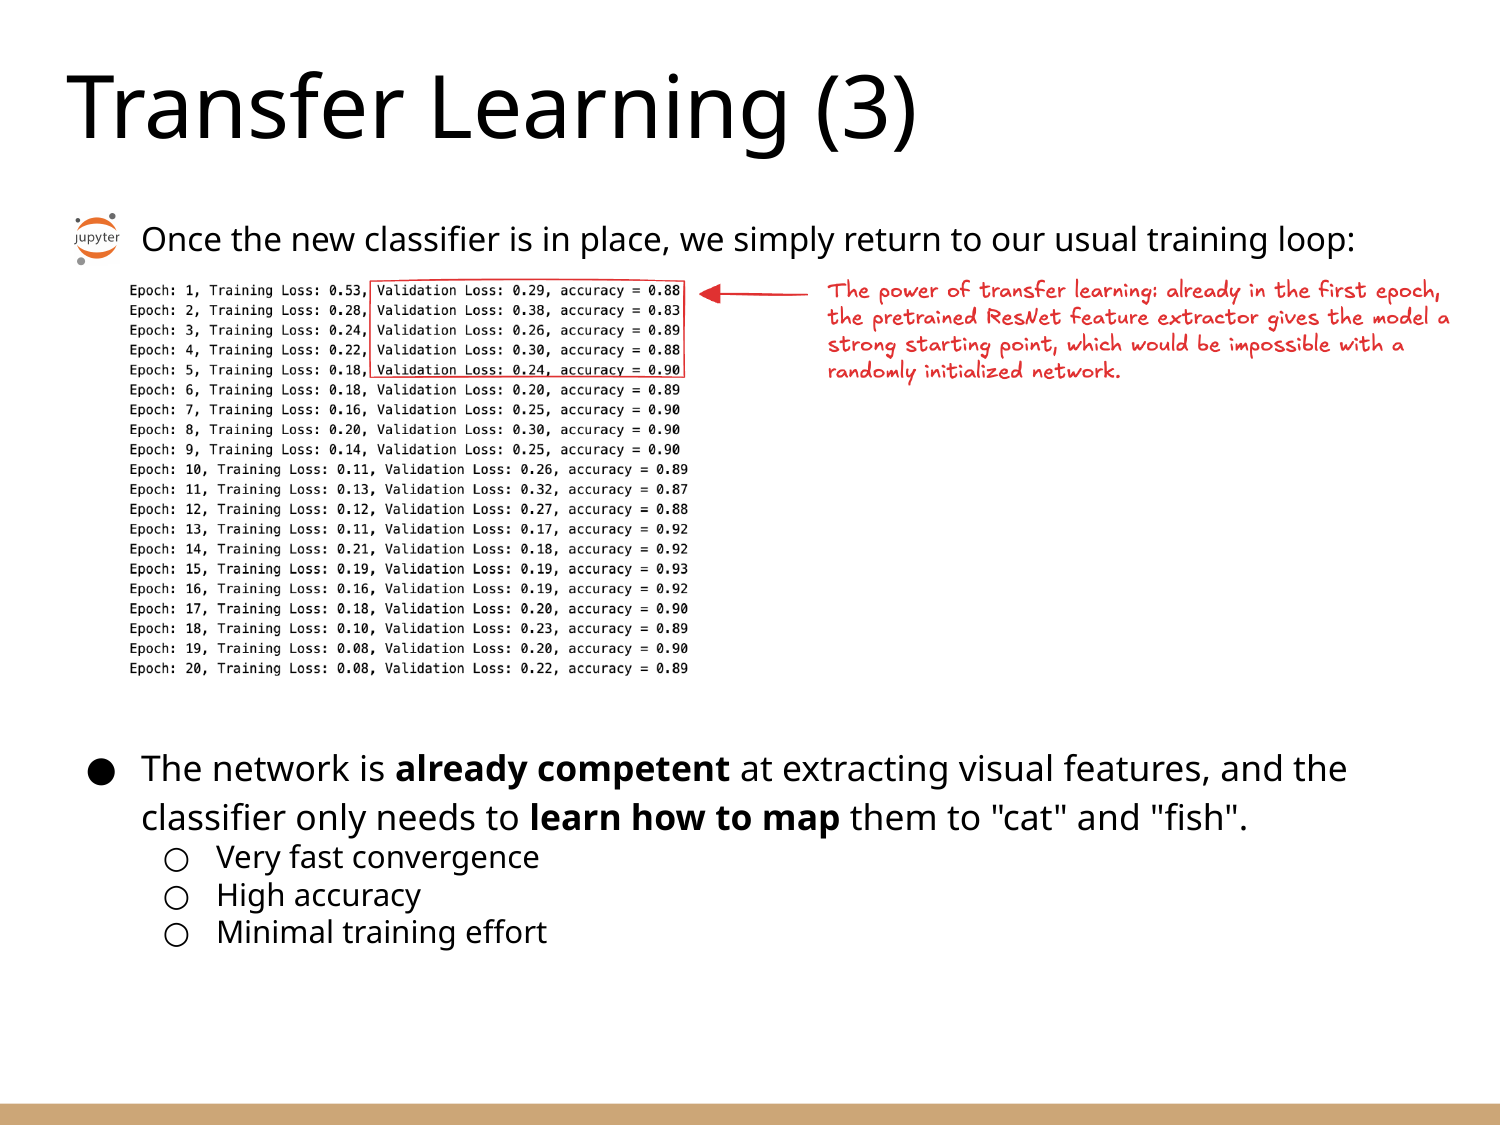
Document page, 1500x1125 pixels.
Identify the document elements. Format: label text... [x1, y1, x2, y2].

title Transfer Learning (3) [51, 69, 1449, 172]
list Once the new classifier is in place, we simply return to our usual training loop: The network is already competent at extracting visual features, and the classifier only needs to learn how to map them to "cat" and "fish". Very fast convergence High accuracy Minimal training effort [51, 197, 1471, 1077]
picture [74, 211, 1471, 697]
